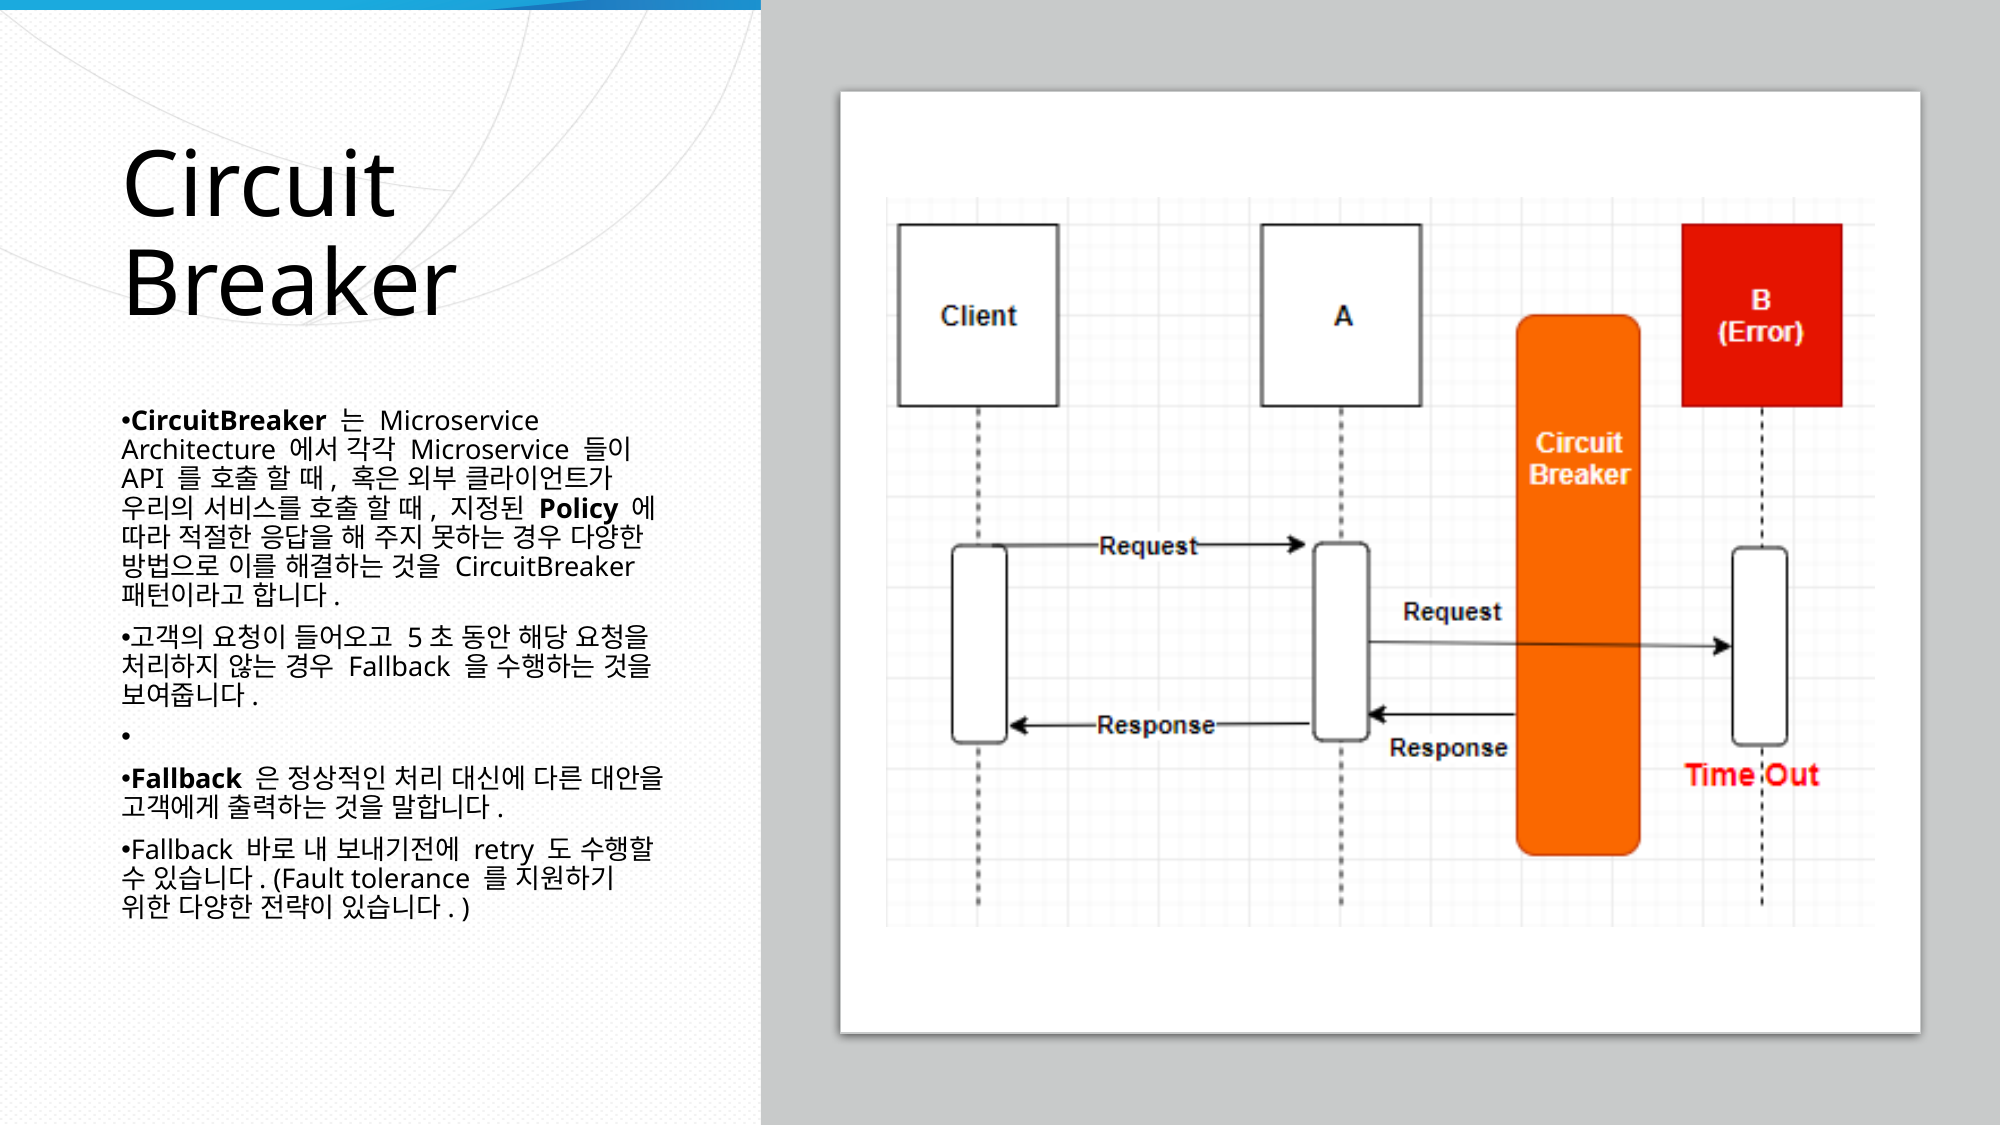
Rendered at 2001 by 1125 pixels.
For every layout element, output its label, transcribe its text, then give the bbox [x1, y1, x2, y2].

text_box [839, 90, 1922, 1034]
text_box [760, 0, 2000, 1125]
text_box CircuitBreaker 는 Microservice Architecture 에서 각각 Microservice 들이 API 를 호출 할 때, 혹은 외부 클라이언트가 우리의 서비스를 호출 할 때, 지정된 Policy 에 따라 적절한 응답을 해 주지 못하는 경우 다양한 방법으로 이를 해결하는 것을 CircuitBreaker 패턴이라고 합니다. 고객의 요청이 들어오고 5초 동안 해당 요청을 처리하지 않는 경우 Fallback 을 수행하는 것을 보여줍니다. ​ Fallback 은 정상적인 처리 대신에 다른 대안을 고객에게 출력하는 것을 말합니다. Fallback 바로 내 보내기전에 retry 도 수행할 수 있습니다. (Fault tolerance 를 지원하기 위한 다양한 전략이 있습니다. ) [106, 399, 682, 1021]
picture [886, 197, 1875, 927]
picture [0, 0, 760, 1125]
text_box Circuit Breaker [106, 103, 682, 370]
